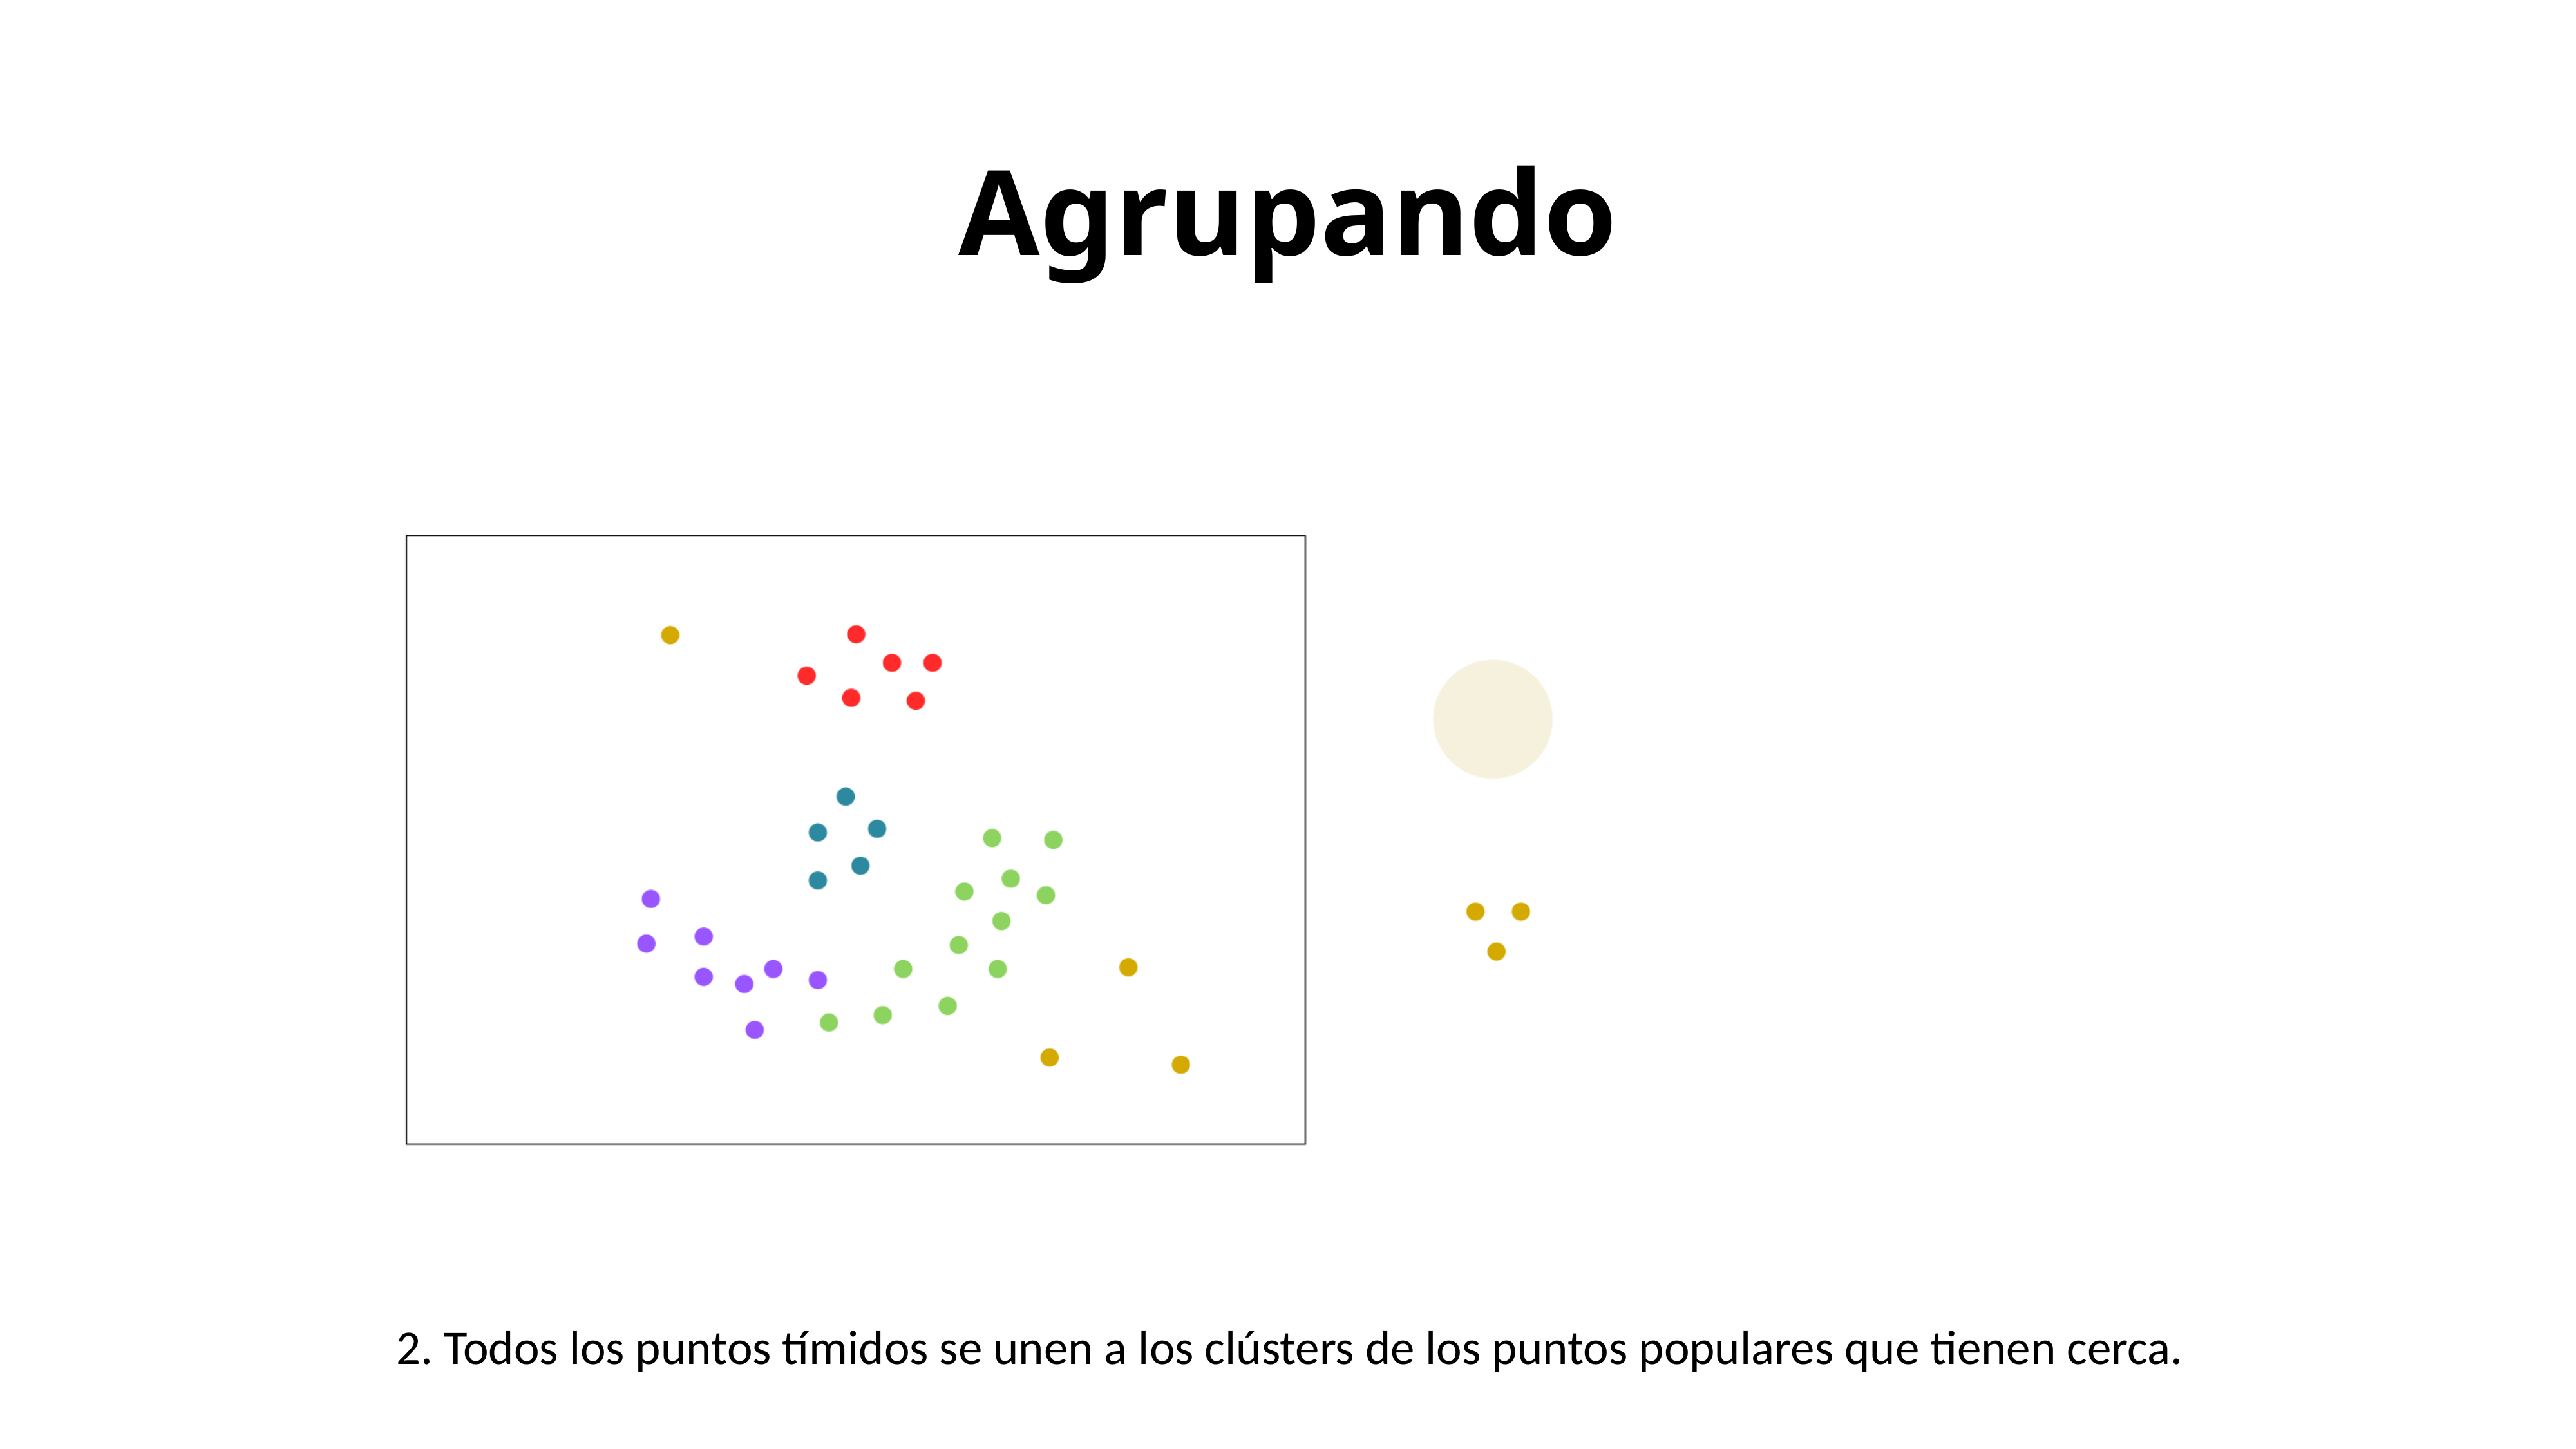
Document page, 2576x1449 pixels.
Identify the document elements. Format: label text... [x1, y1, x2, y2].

text_box 2. Todos los puntos tímidos se unen a los clústers de los puntos populares que tienen cerca. [373, 1264, 2219, 1426]
picture [321, 182, 2186, 1225]
title Agrupando [177, 77, 2399, 357]
